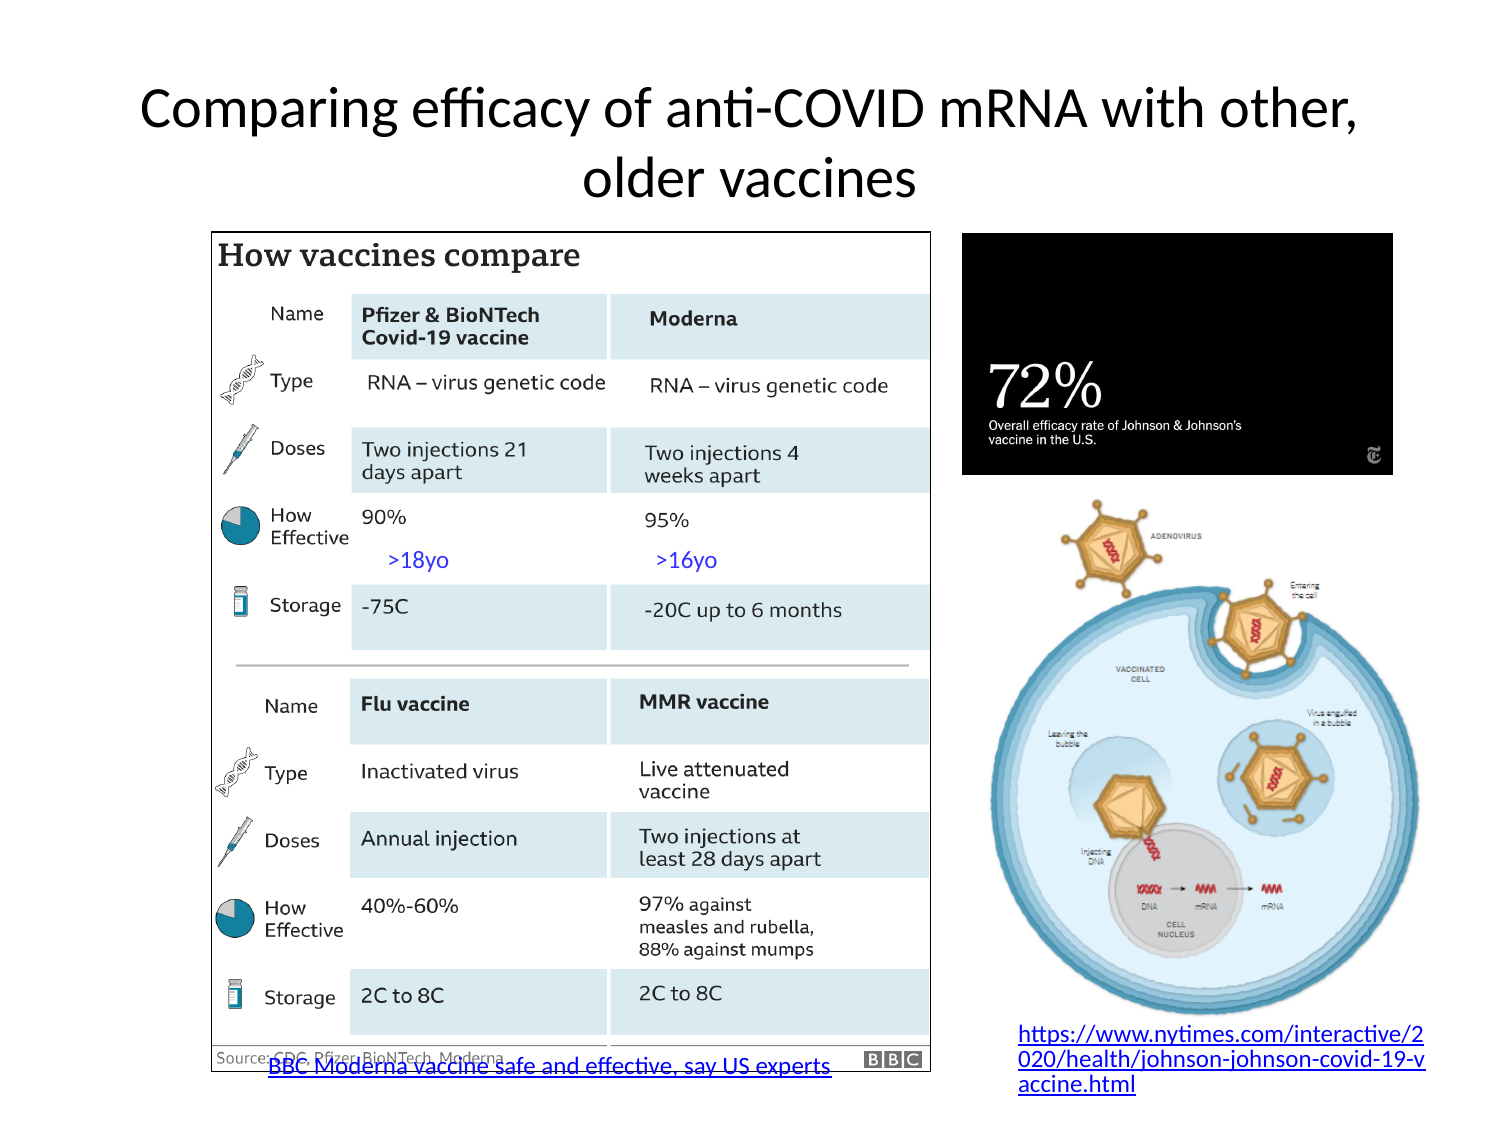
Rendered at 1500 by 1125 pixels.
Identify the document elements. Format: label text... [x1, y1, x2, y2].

text_box https://www.nytimes.com/interactive/2020/health/johnson-johnson-covid-19-vaccine.html [1003, 1010, 1447, 1085]
text_box BBC Moderna vaccine safe and effective, say US experts [0, 1042, 1225, 1087]
picture [975, 495, 1426, 1022]
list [212, 232, 930, 1071]
picture [961, 232, 1393, 476]
title Comparing efficacy of anti-COVID mRNA with other, older vaccines [75, 45, 1425, 233]
